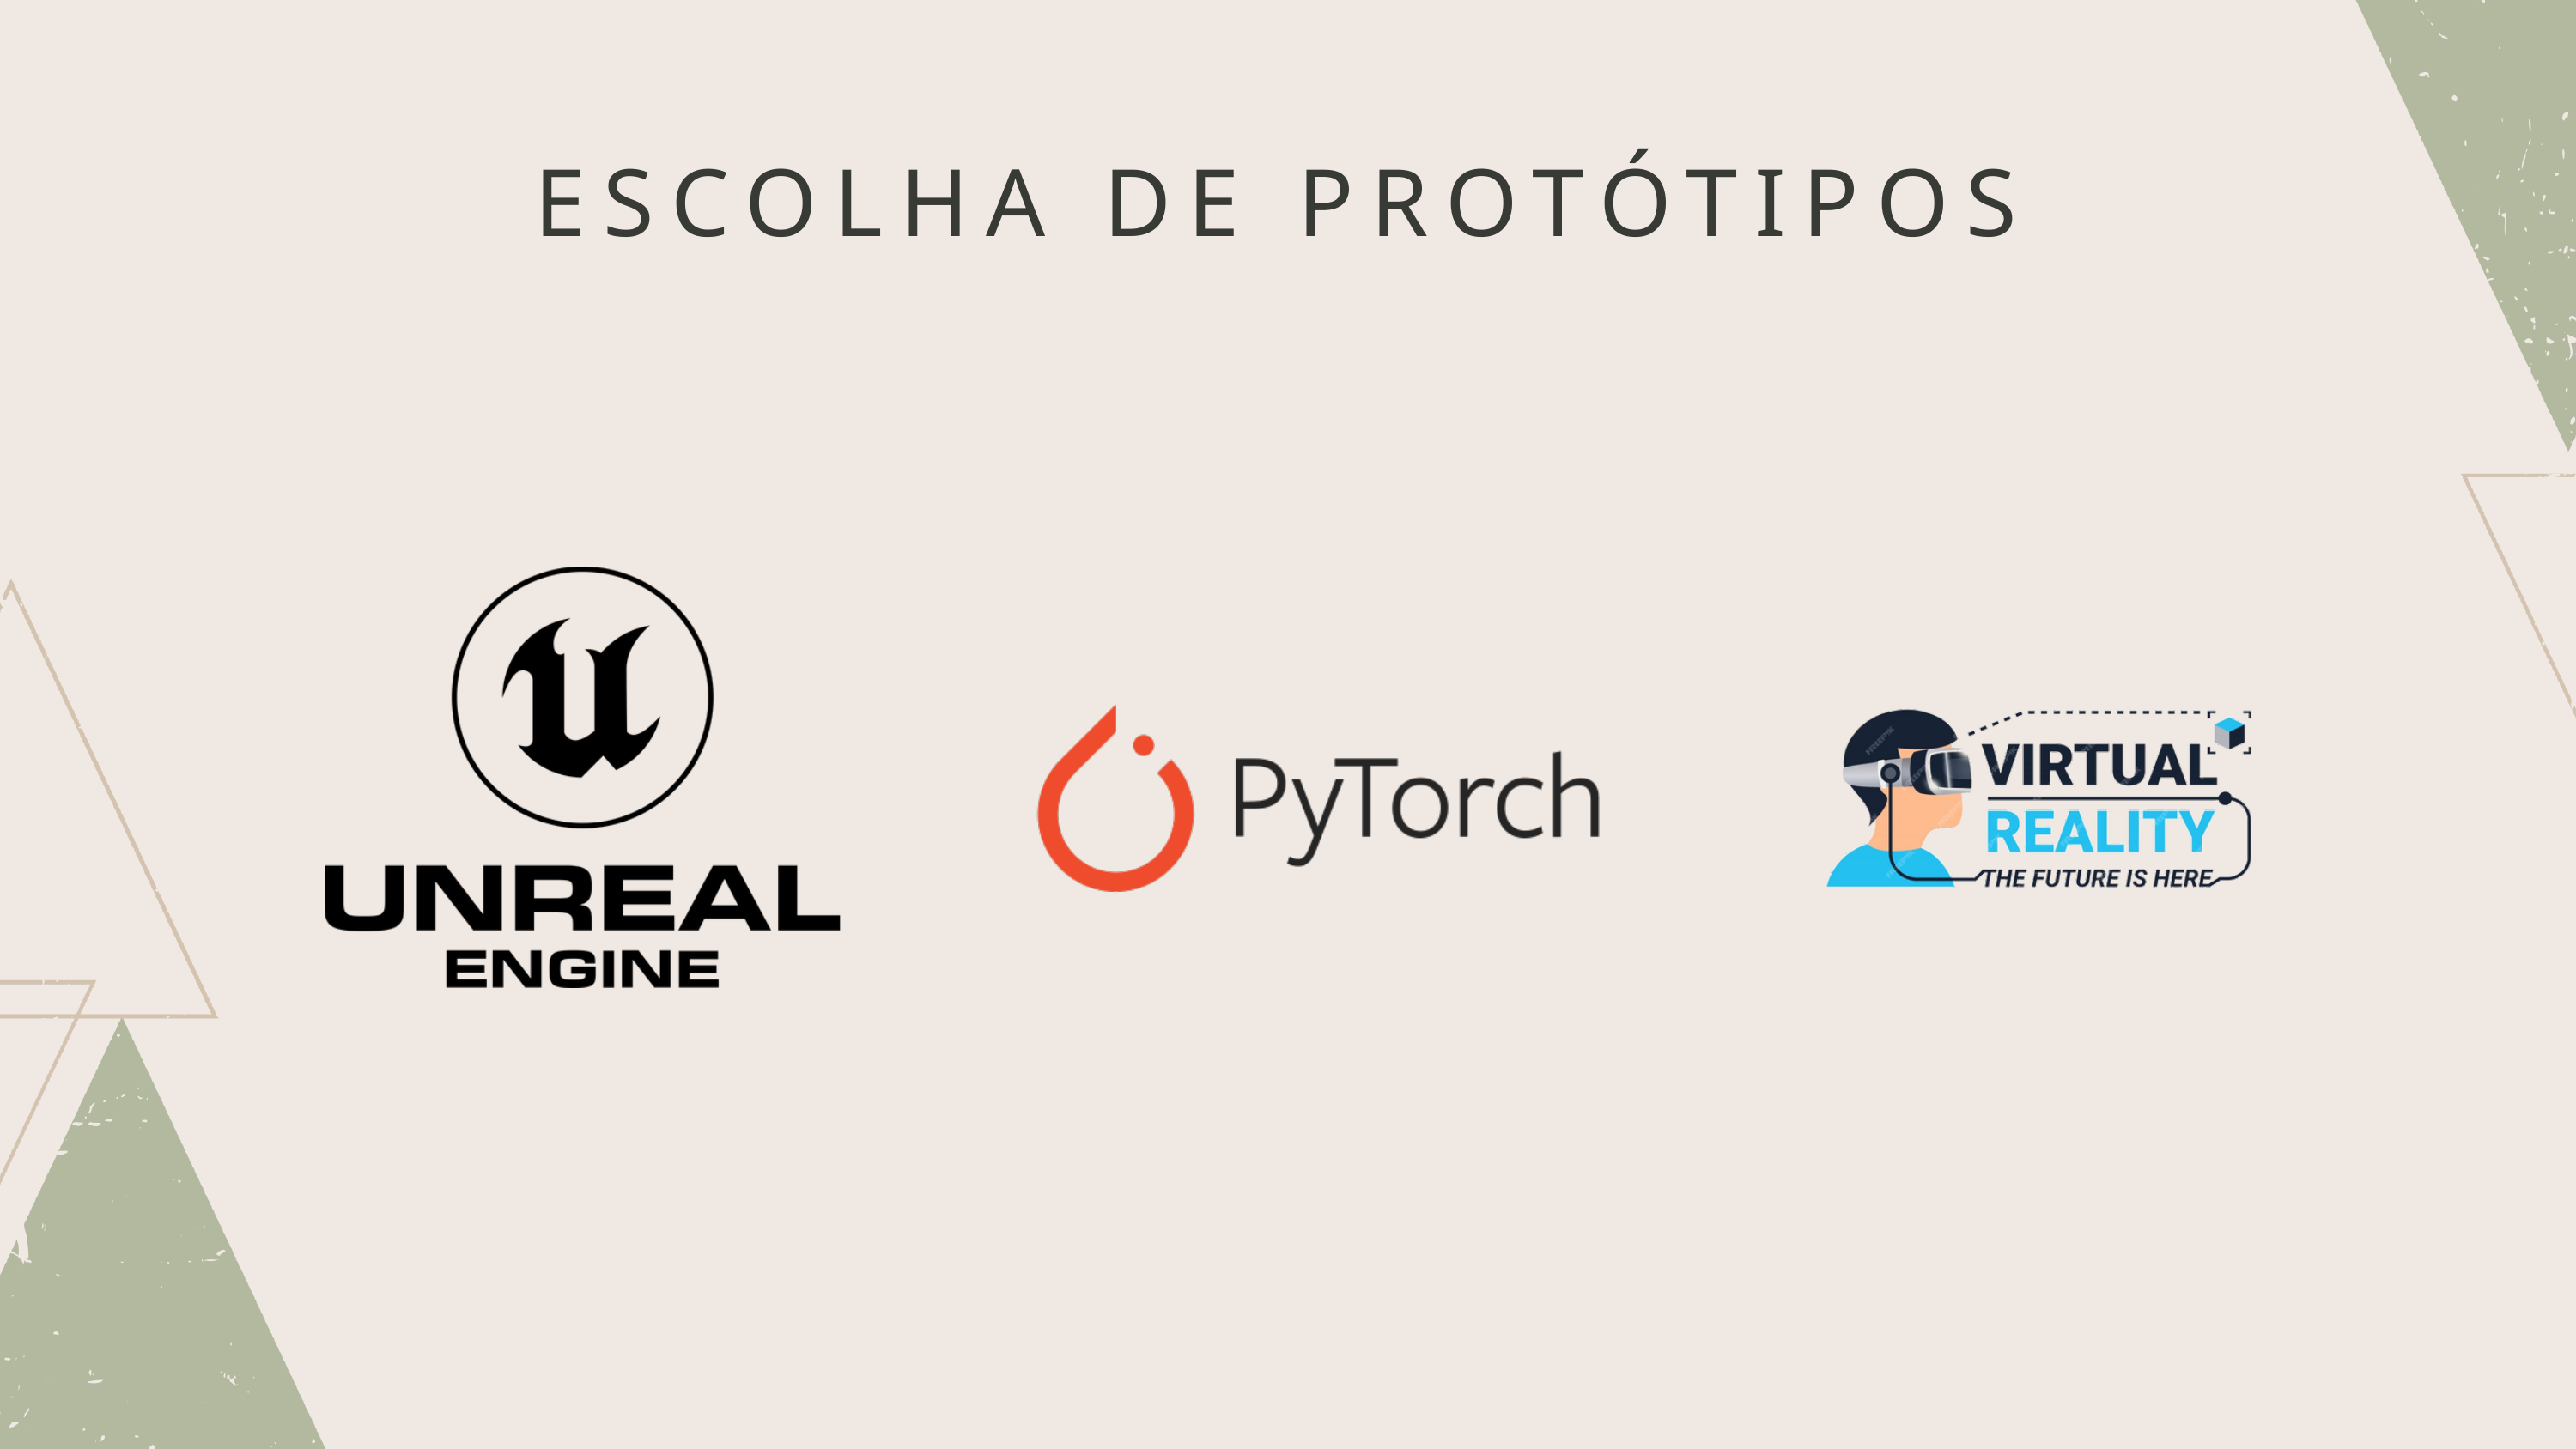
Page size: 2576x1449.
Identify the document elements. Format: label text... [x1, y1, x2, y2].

text_box [1754, 609, 2324, 988]
text_box [2355, 0, 2576, 963]
text_box [325, 567, 841, 988]
text_box [999, 639, 1638, 959]
text_box [0, 526, 325, 1449]
text_box ESCOLHA DE PROTÓTIPOS [434, 143, 2161, 256]
